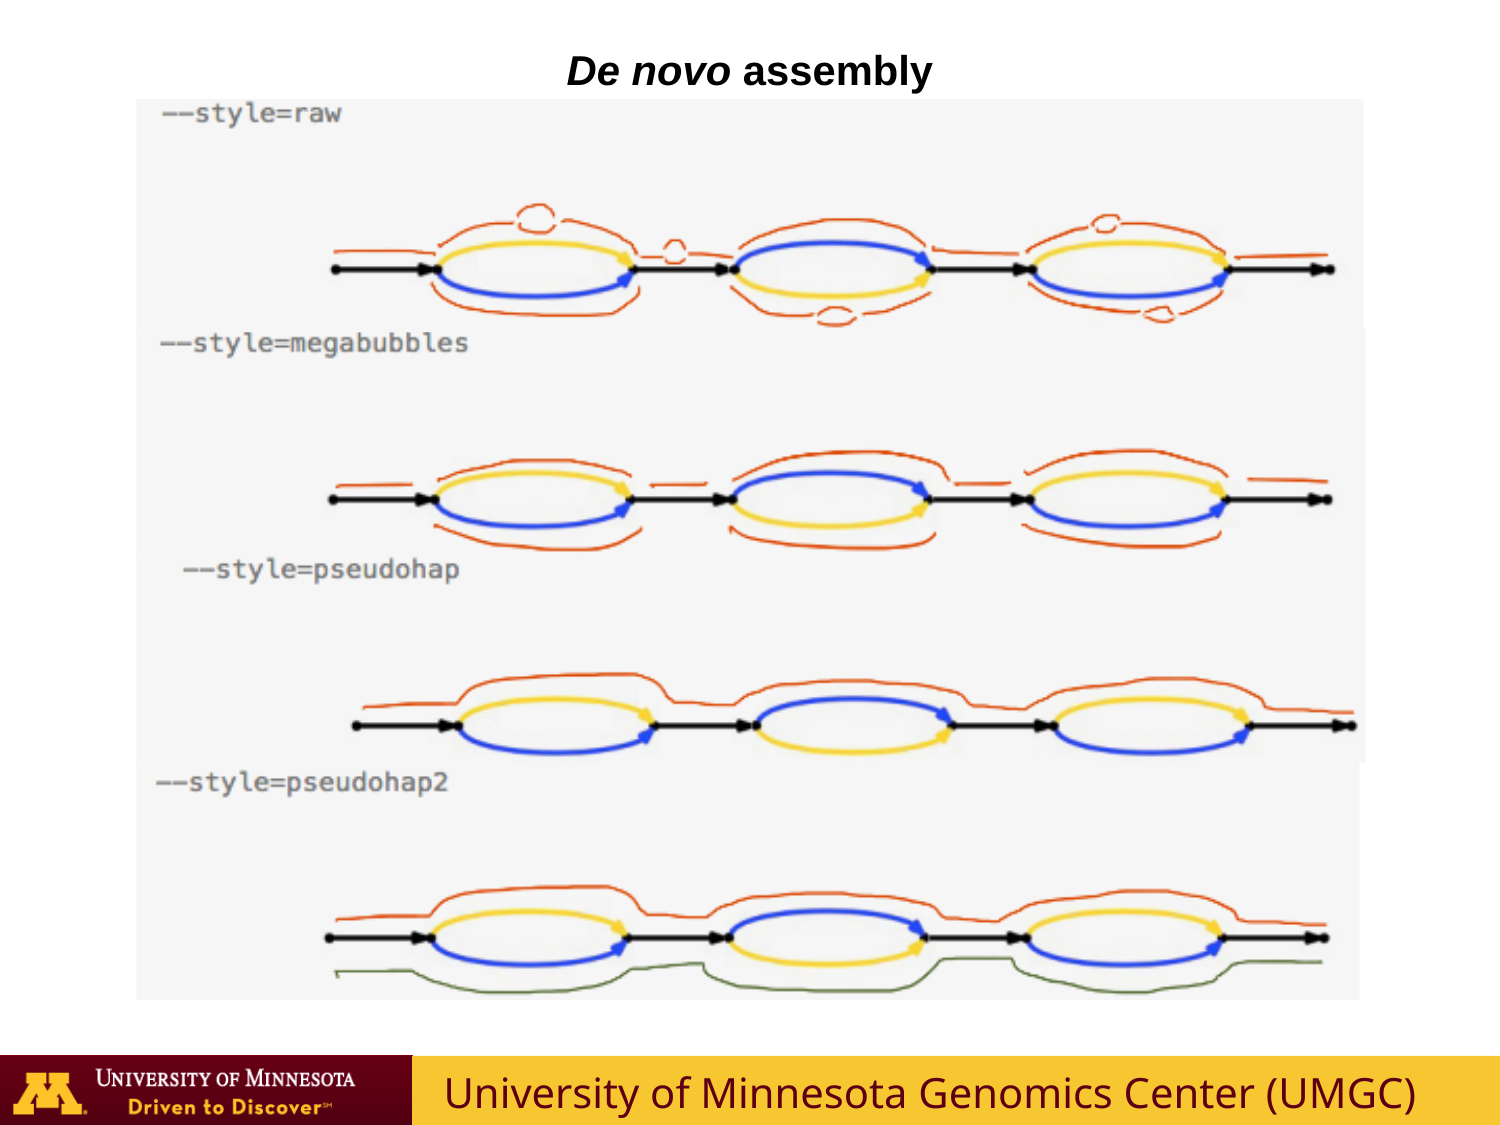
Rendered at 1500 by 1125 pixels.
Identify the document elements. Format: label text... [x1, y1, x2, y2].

picture [0, 1055, 412, 1125]
picture [136, 99, 1366, 1001]
title De novo assembly [112, 12, 1388, 125]
